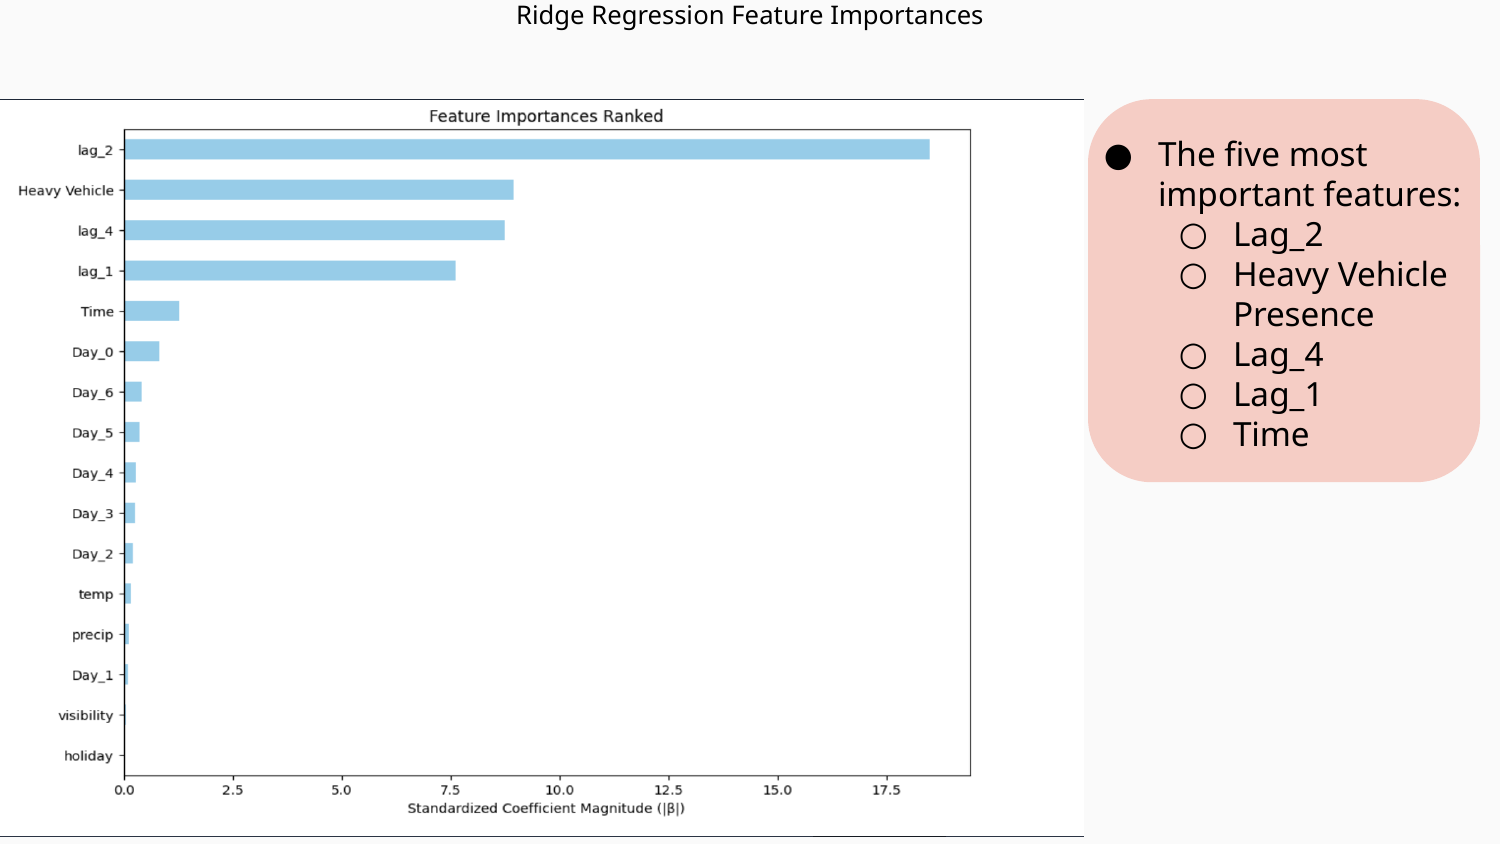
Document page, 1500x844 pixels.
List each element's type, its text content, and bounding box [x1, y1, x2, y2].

picture [0, 98, 1085, 837]
text_box The five most important features: Lag_2 Heavy Vehicle Presence Lag_4 Lag_1 Time [1089, 118, 1500, 468]
title Ridge Regression Feature Importances [75, 0, 1425, 46]
text_box [1106, 99, 1462, 118]
text_box [1111, 468, 1457, 483]
